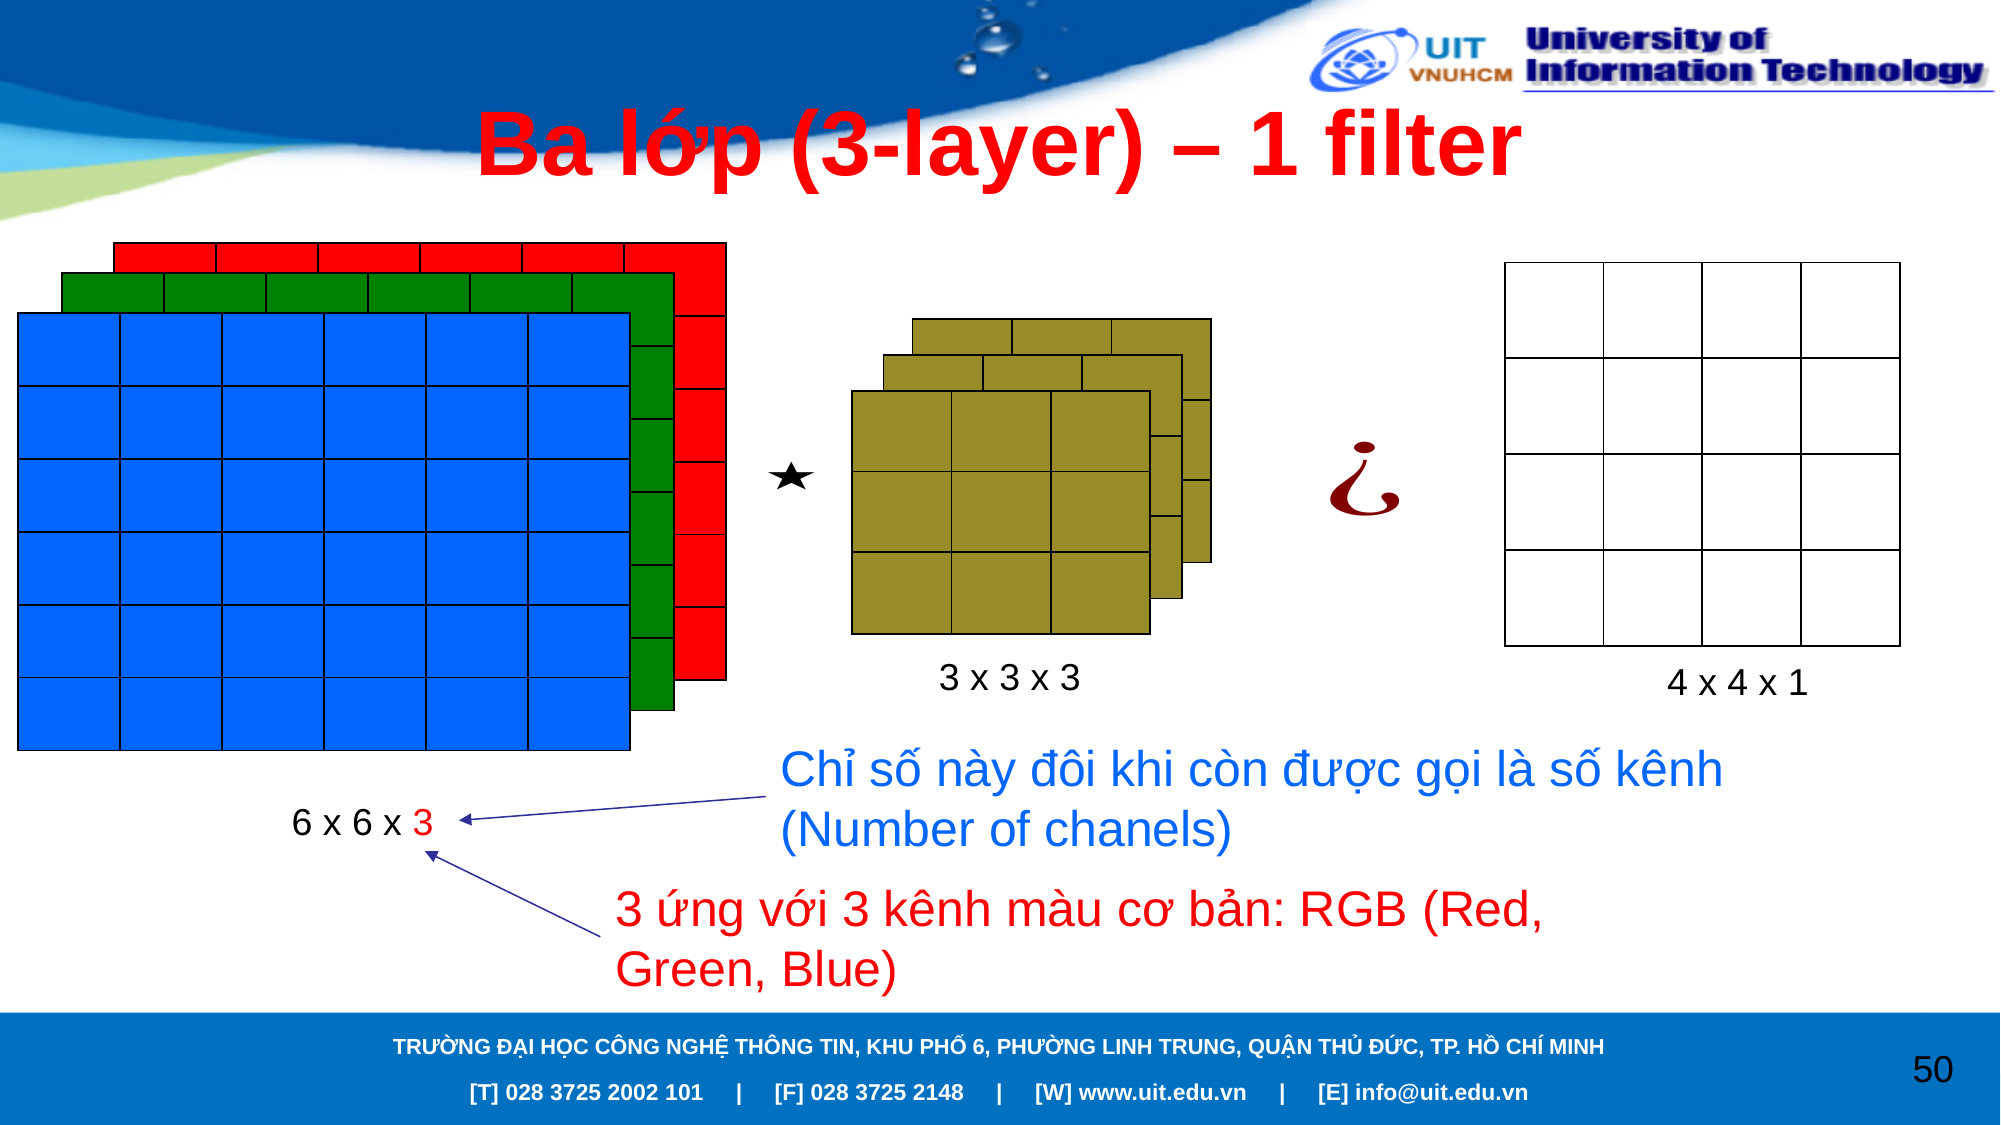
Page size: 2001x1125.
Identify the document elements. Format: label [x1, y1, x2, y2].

table_cell [1802, 359, 1899, 453]
table_cell [952, 553, 1050, 633]
table_cell [223, 460, 323, 531]
table_cell [325, 533, 425, 604]
table_cell [529, 678, 629, 750]
table_cell [631, 566, 673, 637]
table_header [165, 274, 265, 312]
table_cell [529, 387, 629, 458]
table_cell [427, 678, 527, 750]
table_header [421, 244, 521, 272]
table_cell [427, 533, 527, 604]
table_cell [675, 535, 725, 606]
table_cell [675, 390, 725, 461]
table_cell [325, 606, 425, 677]
table_cell [427, 460, 527, 531]
table_cell [1506, 455, 1603, 549]
table_cell [631, 639, 673, 710]
table_header [19, 314, 119, 385]
title [99, 45, 1900, 233]
table_cell [427, 387, 527, 458]
table_cell [223, 533, 323, 604]
table_header [952, 392, 1050, 471]
table_header [223, 314, 323, 385]
table_cell [1052, 553, 1149, 633]
table_cell [1052, 472, 1149, 551]
table_cell [1183, 481, 1210, 562]
table_cell [19, 460, 119, 531]
table_cell [121, 460, 221, 531]
table_cell [529, 533, 629, 604]
table_header [427, 314, 527, 385]
text_box [1652, 650, 1835, 710]
table_cell [675, 463, 725, 534]
table_header [529, 314, 629, 385]
table_header [913, 320, 1011, 354]
table_cell [121, 678, 221, 750]
table_header [884, 356, 982, 390]
table_cell [223, 387, 323, 458]
table_cell [325, 387, 425, 458]
table_header [1112, 320, 1210, 399]
table_header [573, 274, 673, 345]
table_cell [853, 553, 951, 633]
table_cell [1604, 455, 1701, 549]
table_cell [1183, 401, 1210, 479]
table_header [115, 244, 215, 272]
table_header [625, 244, 725, 315]
picture [0, 0, 2001, 1125]
table_cell [223, 678, 323, 750]
table_cell [1151, 437, 1181, 515]
table_header [1802, 263, 1899, 357]
text_box [924, 645, 1107, 706]
table_cell [631, 347, 673, 418]
table_cell [1604, 359, 1701, 453]
table_cell [1703, 551, 1800, 645]
table_header [217, 244, 317, 272]
table_cell [19, 606, 119, 677]
table_header [1604, 263, 1701, 357]
table_header [267, 274, 367, 312]
table_cell [223, 606, 323, 677]
table_header [1083, 356, 1181, 435]
table_cell [19, 533, 119, 604]
table_header [471, 274, 571, 312]
table_cell [1703, 359, 1800, 453]
table_cell [1506, 359, 1603, 453]
table_cell [853, 472, 951, 551]
table_header [523, 244, 623, 272]
table_cell [19, 387, 119, 458]
table_header [1013, 320, 1111, 354]
table_header [1052, 392, 1149, 471]
table_cell [19, 678, 119, 750]
table_cell [325, 678, 425, 750]
table_header [369, 274, 469, 312]
table_header [853, 392, 951, 471]
table_cell [121, 606, 221, 677]
table_header [121, 314, 221, 385]
table_header [325, 314, 425, 385]
text_box [276, 729, 1938, 1005]
table_header [984, 356, 1081, 390]
table_cell [952, 472, 1050, 551]
table_cell [1703, 455, 1800, 549]
table_cell [121, 387, 221, 458]
table_header [63, 274, 163, 312]
table_cell [1604, 551, 1701, 645]
table_cell [675, 317, 725, 388]
table_header [1506, 263, 1603, 357]
table_cell [529, 460, 629, 531]
table_cell [631, 493, 673, 564]
table_cell [631, 420, 673, 491]
table_cell [121, 533, 221, 604]
table_cell [1506, 551, 1603, 645]
table_cell [675, 608, 725, 679]
table_cell [1802, 455, 1899, 549]
table_cell [529, 606, 629, 677]
table_cell [325, 460, 425, 531]
table_cell [1802, 551, 1899, 645]
table_cell [1151, 517, 1181, 598]
table_cell [427, 606, 527, 677]
table_header [1703, 263, 1800, 357]
table_header [319, 244, 419, 272]
